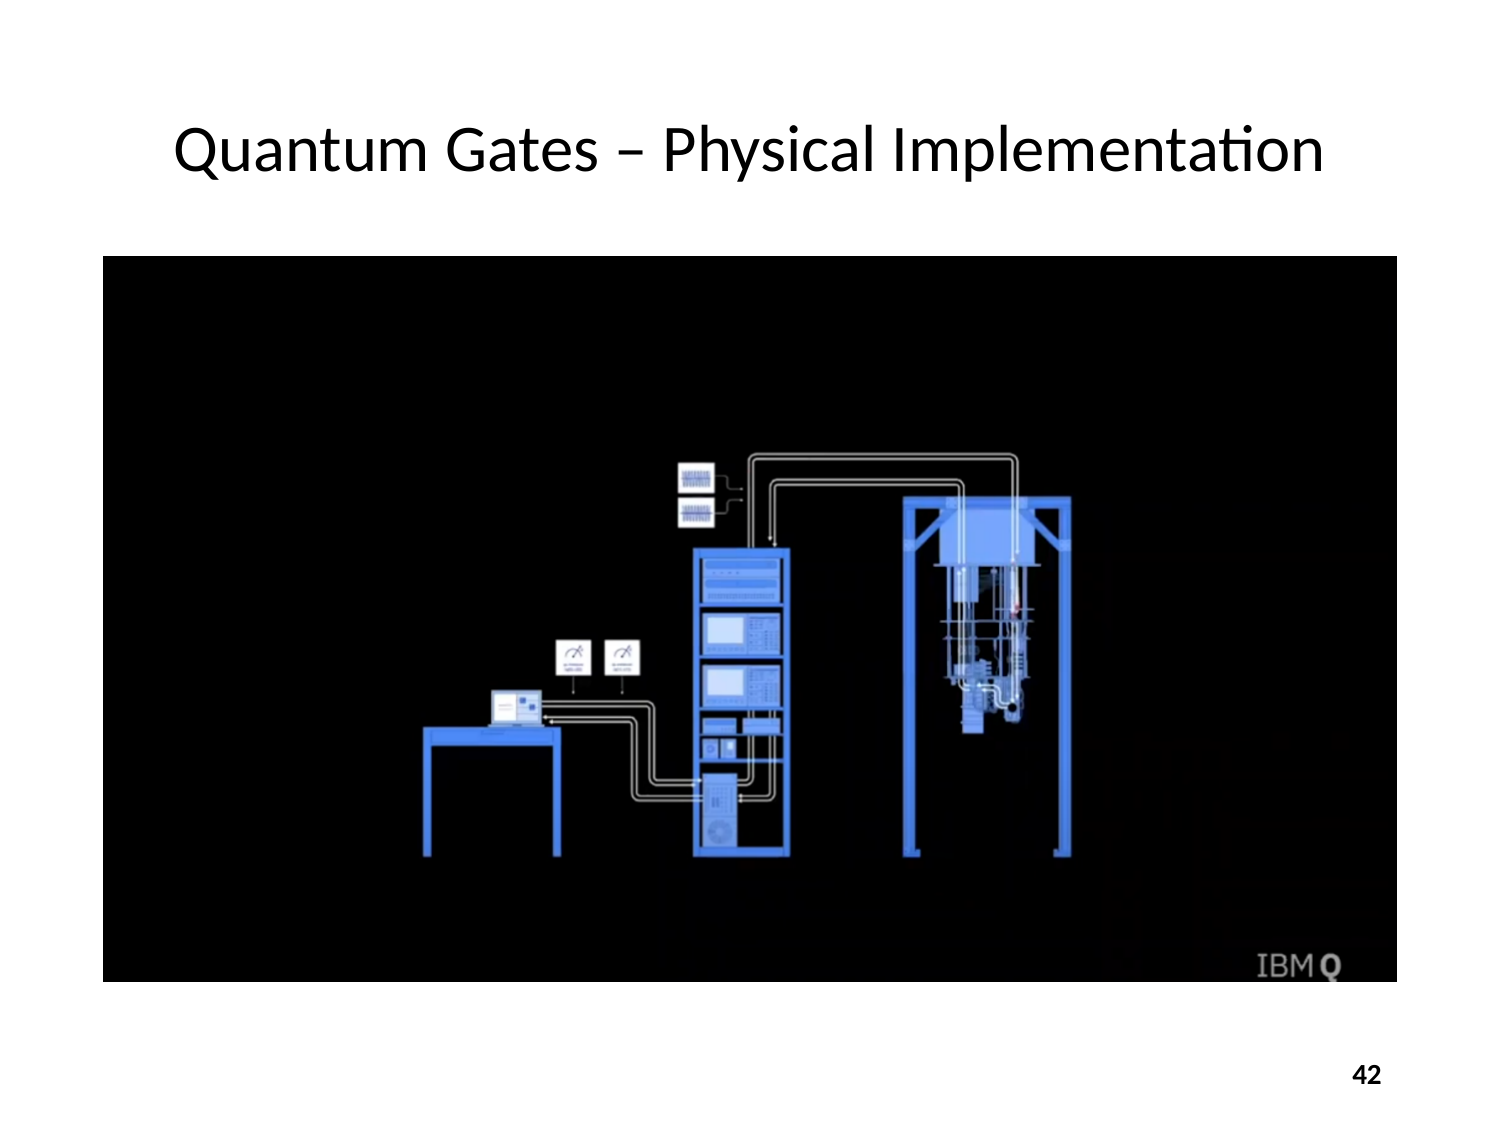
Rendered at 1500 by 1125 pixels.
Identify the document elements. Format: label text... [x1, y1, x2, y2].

title Quantum Gates – Physical Implementation [103, 59, 1397, 241]
picture [103, 256, 1397, 982]
slide_number 42 [1059, 1042, 1397, 1103]
